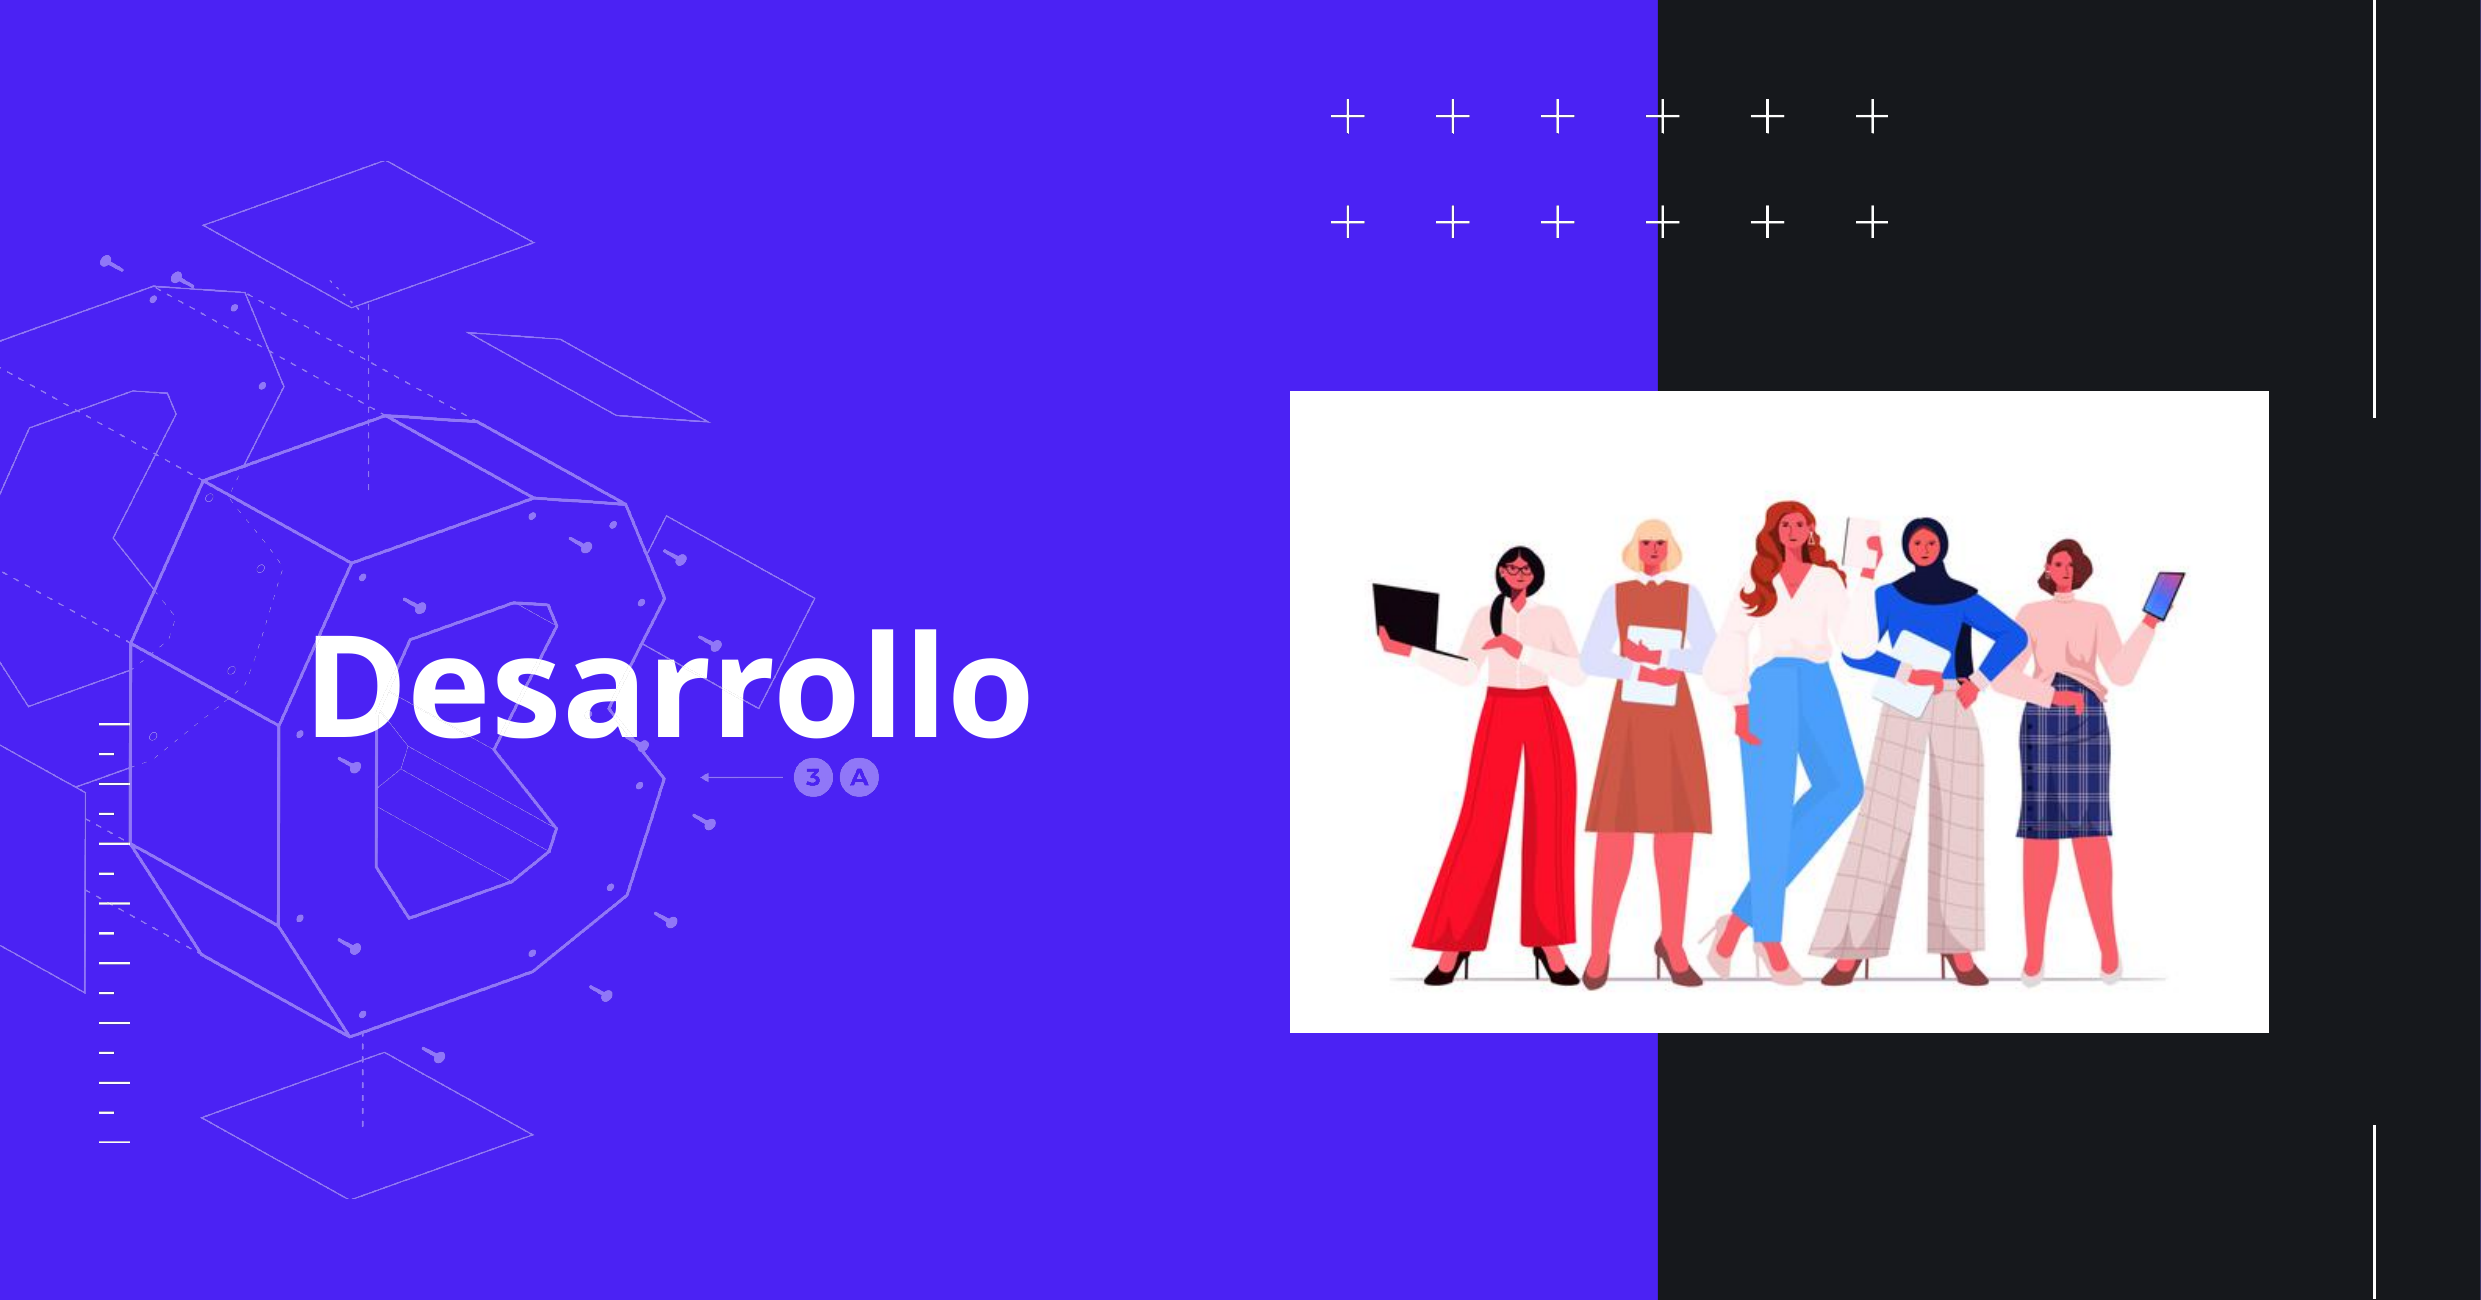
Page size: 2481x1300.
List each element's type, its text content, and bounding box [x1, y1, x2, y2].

text_box Desarrollo [898, 392, 1288, 971]
picture [1331, 99, 1888, 239]
picture [1290, 391, 2269, 1033]
picture [0, 161, 894, 1200]
text_box [1657, 0, 2481, 1300]
